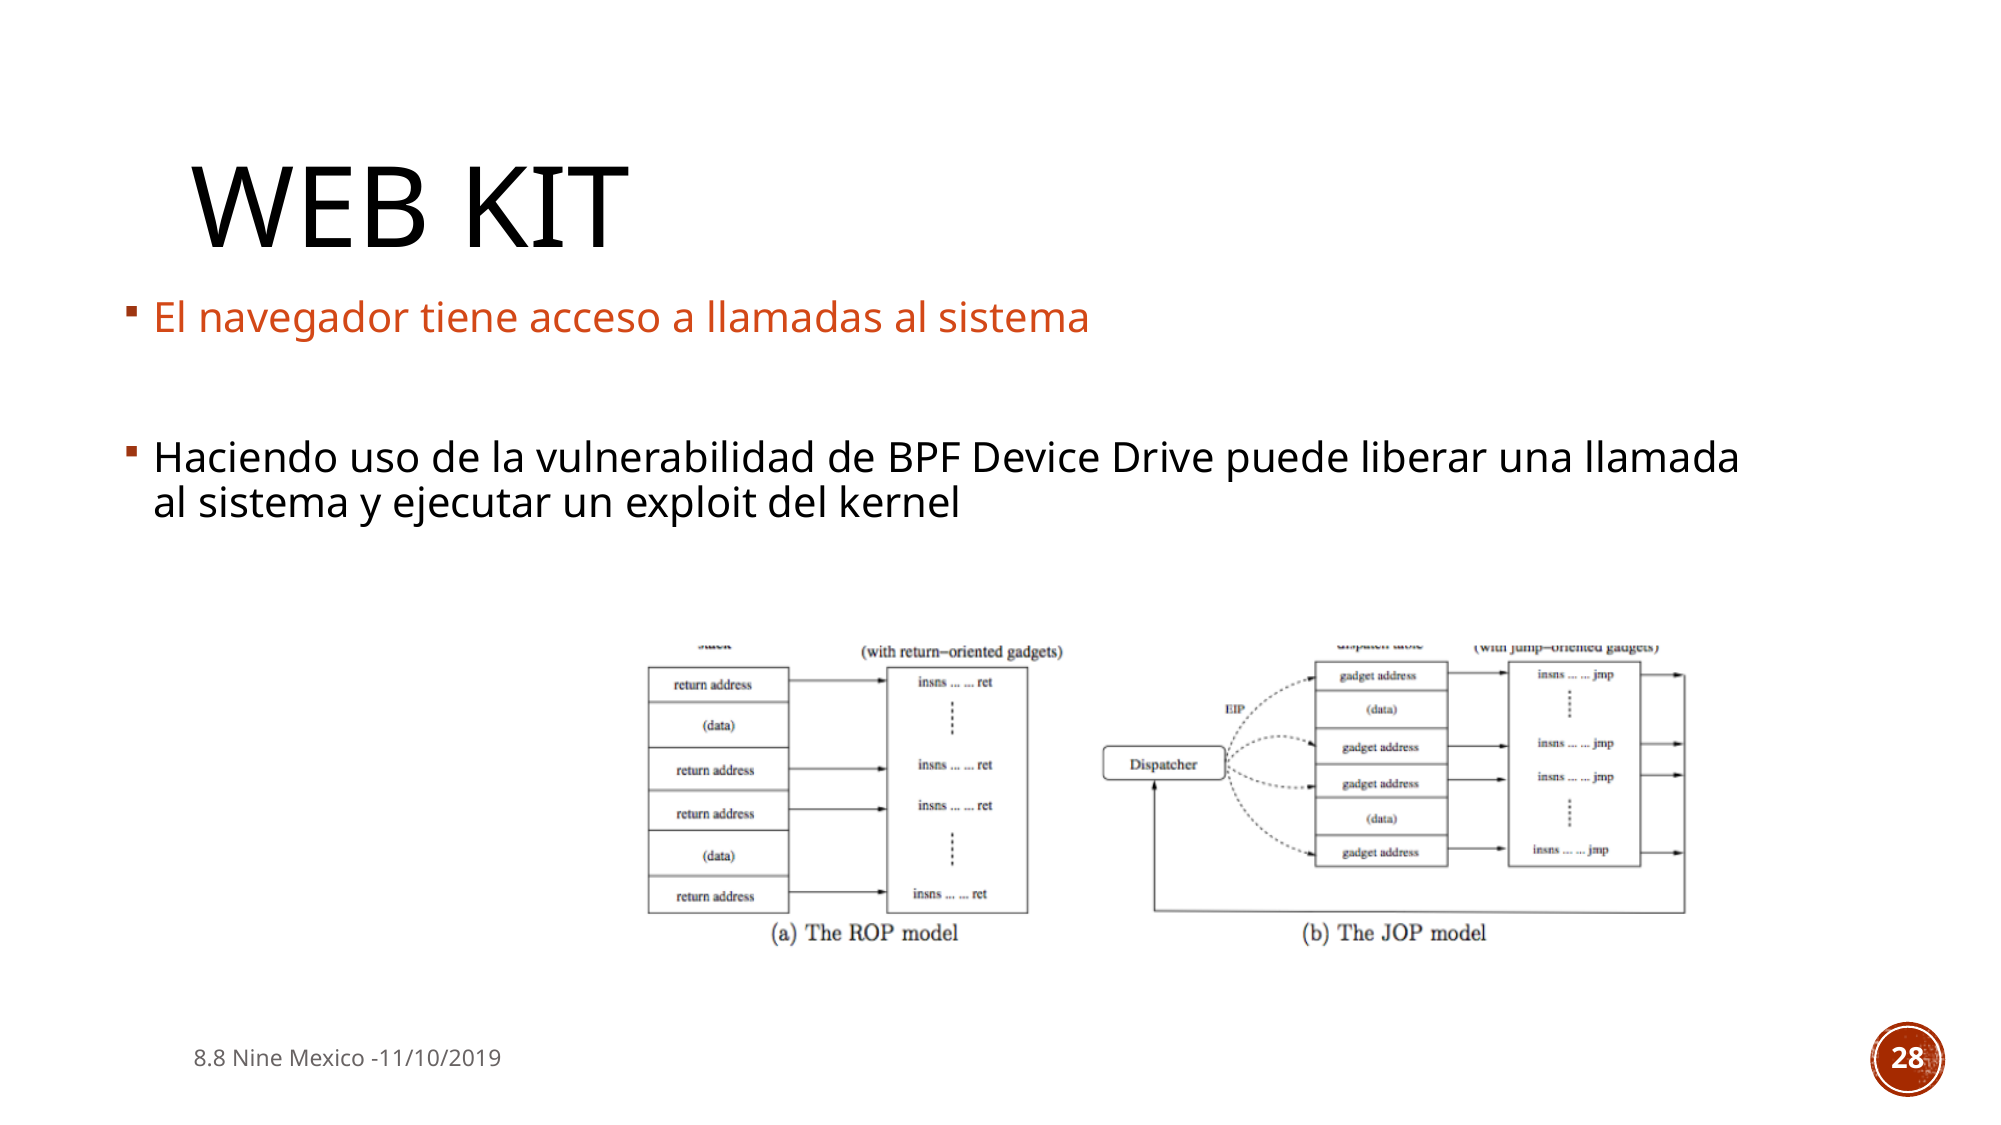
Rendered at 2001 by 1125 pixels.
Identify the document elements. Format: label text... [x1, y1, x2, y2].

slide_number 28 [1855, 1028, 1961, 1089]
picture [612, 571, 1728, 958]
title Web kit [175, 79, 1826, 344]
footer 8.8 Nine Mexico -11/10/2019 [178, 1028, 1217, 1089]
list El navegador tiene acceso a llamadas al sistema Haciendo uso de la vulnerabilidad de BPF Device Drive puede liberar una llamada al sistema y ejecutar un exploit del kernel [108, 289, 1759, 954]
